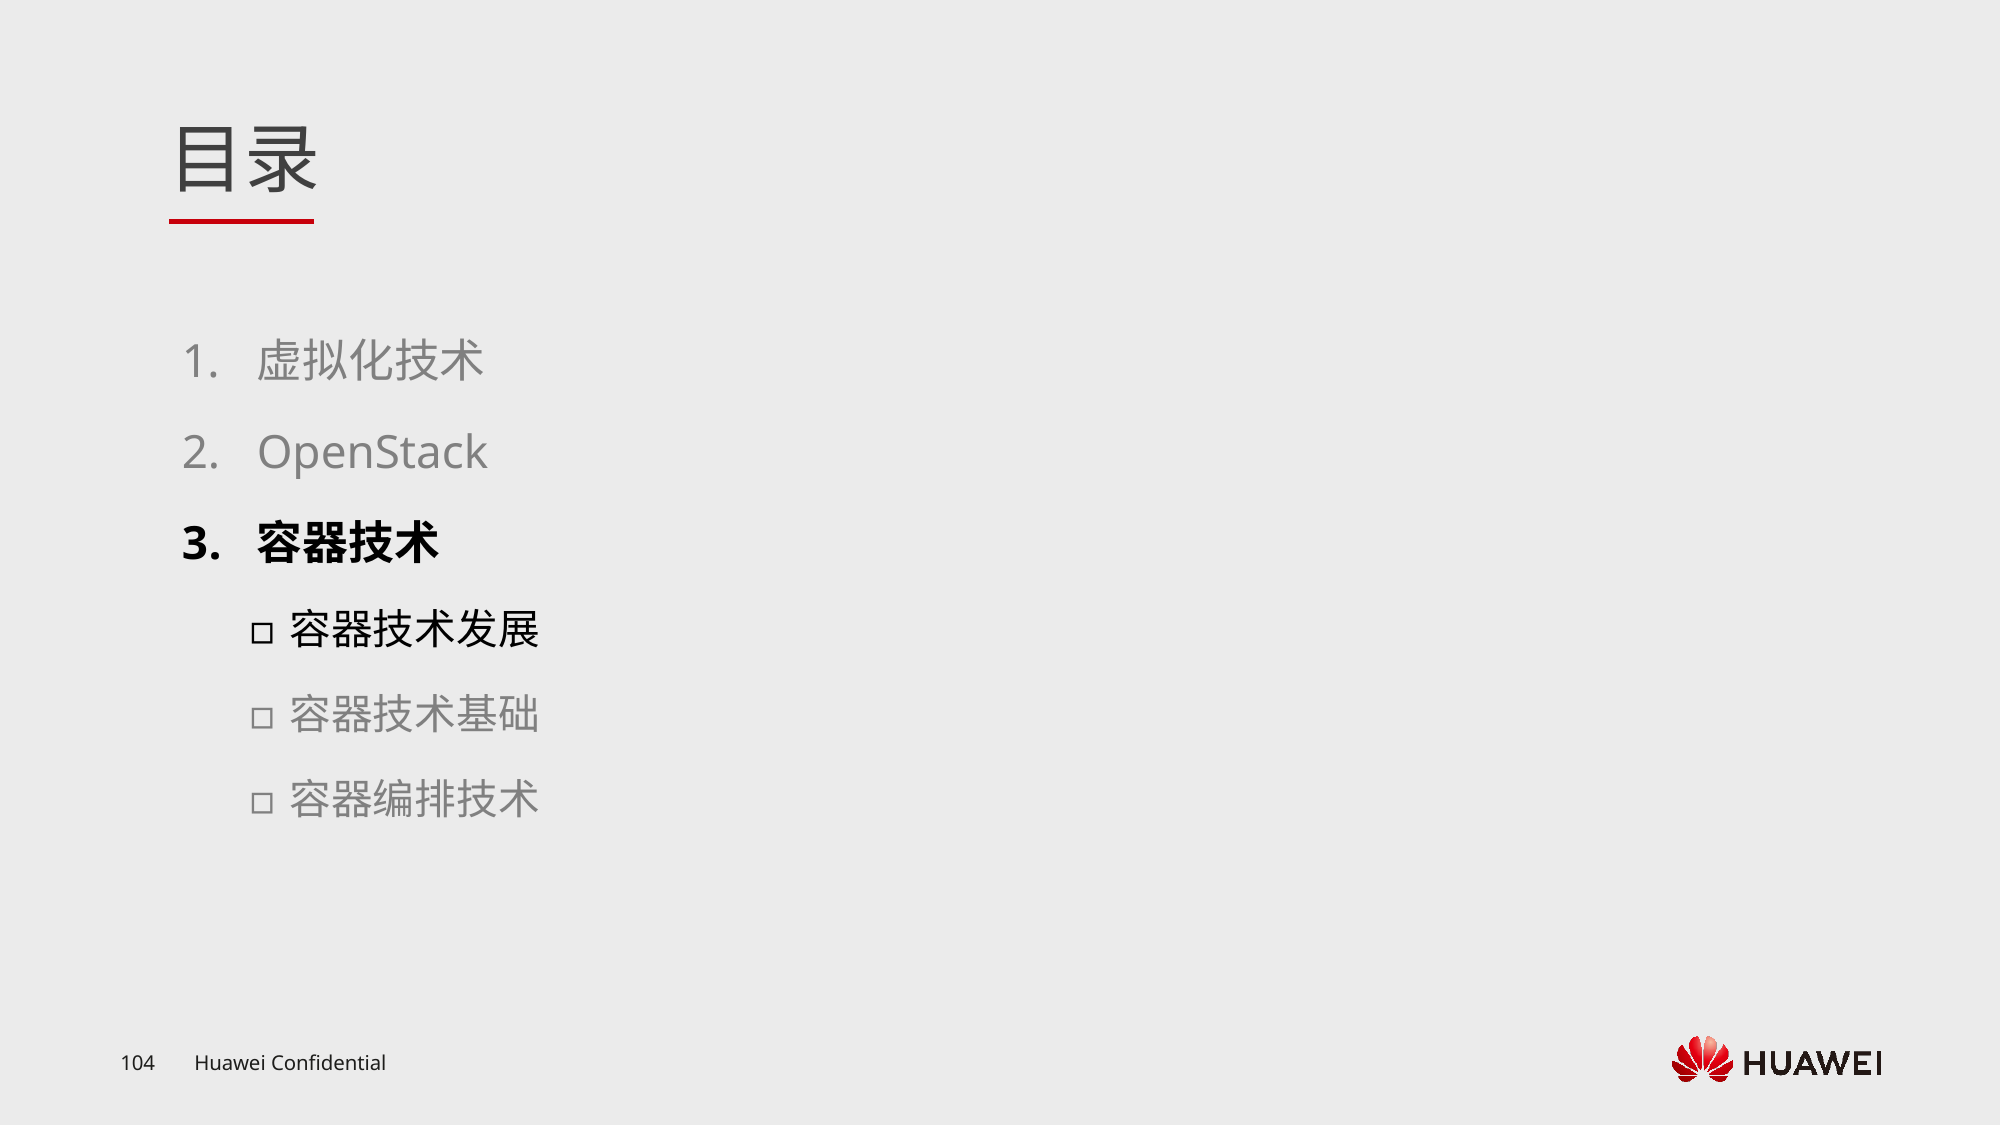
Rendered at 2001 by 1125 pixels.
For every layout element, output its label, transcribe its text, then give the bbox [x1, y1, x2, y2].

picture [1672, 1036, 1881, 1082]
list 虚拟化技术 OpenStack 容器技术 容器技术发展 容器技术基础 容器编排技术 [167, 302, 1833, 970]
